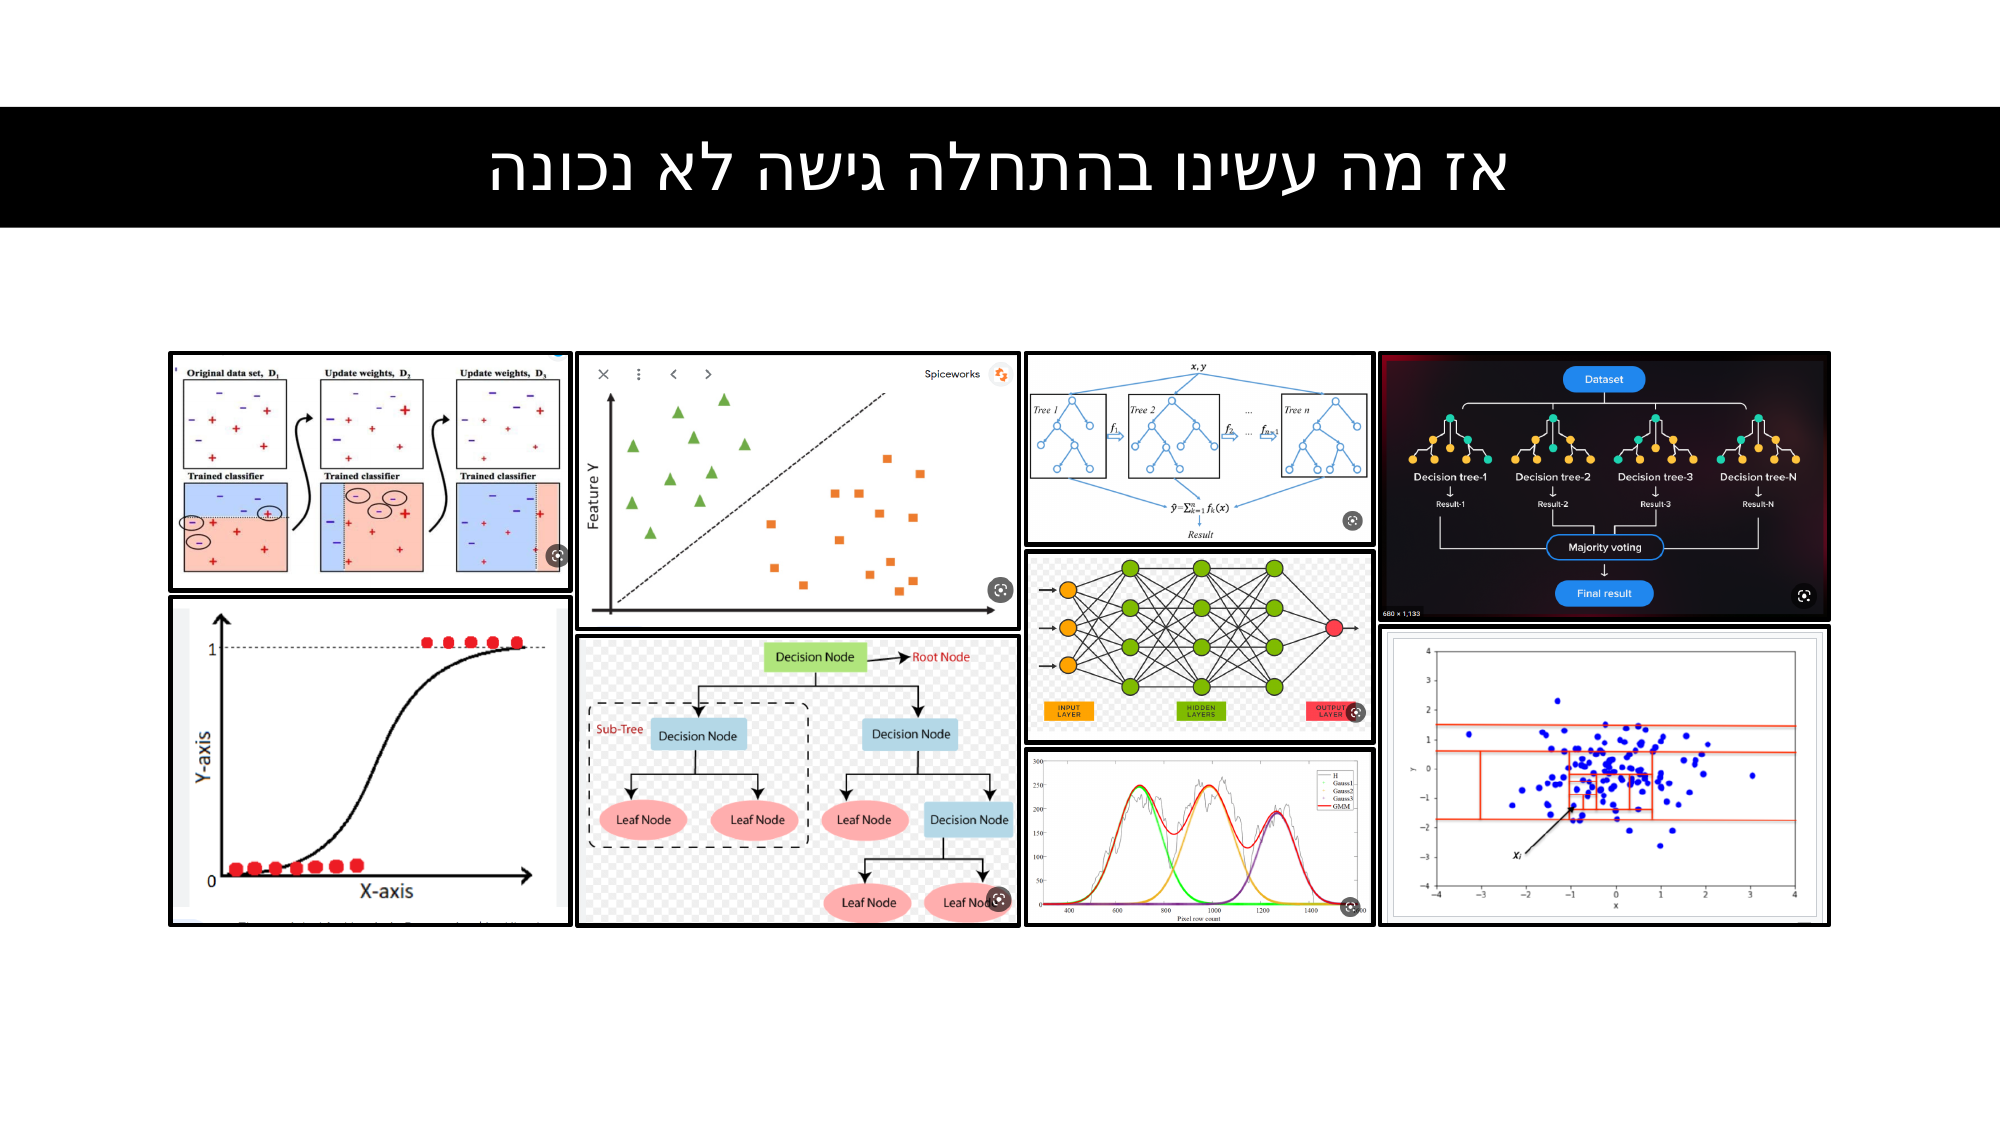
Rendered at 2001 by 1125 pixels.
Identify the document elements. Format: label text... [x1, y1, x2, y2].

picture [579, 355, 1017, 627]
picture [172, 355, 569, 589]
picture [579, 638, 1017, 923]
picture [1028, 553, 1372, 741]
picture [1382, 355, 1827, 618]
text_box [0, 106, 2000, 229]
picture [1028, 751, 1372, 923]
picture [1382, 628, 1827, 923]
title אז מה עשינו בהתחלה גישה לא נכונה [137, 110, 1863, 228]
picture [172, 599, 569, 923]
picture [1028, 355, 1372, 543]
